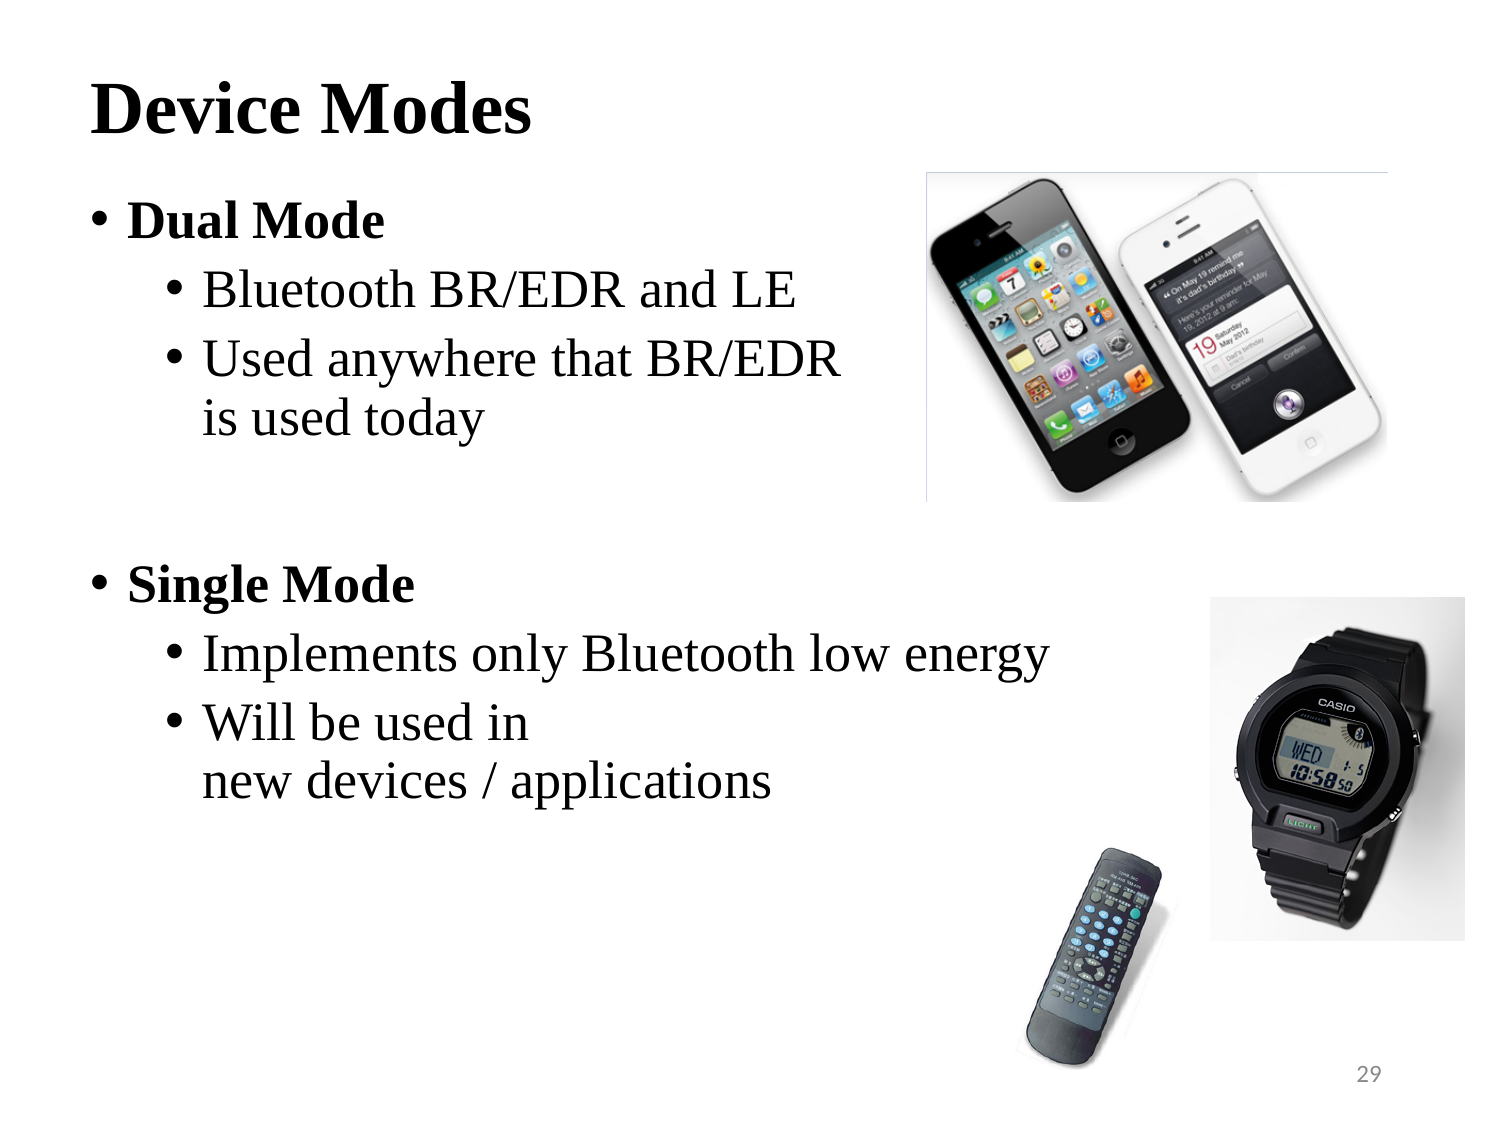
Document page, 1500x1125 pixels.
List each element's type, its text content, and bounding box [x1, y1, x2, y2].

slide_number 29 [1059, 1042, 1397, 1103]
picture [926, 172, 1388, 502]
picture [1210, 597, 1465, 942]
picture [998, 834, 1179, 1070]
title Device Modes [75, 45, 1425, 173]
list Dual Mode Bluetooth BR/EDR and LE Used anywhere that BR/EDR is used today Single Mode Implements only Bluetooth low energy Will be used in new devices / applications [75, 184, 1425, 1024]
